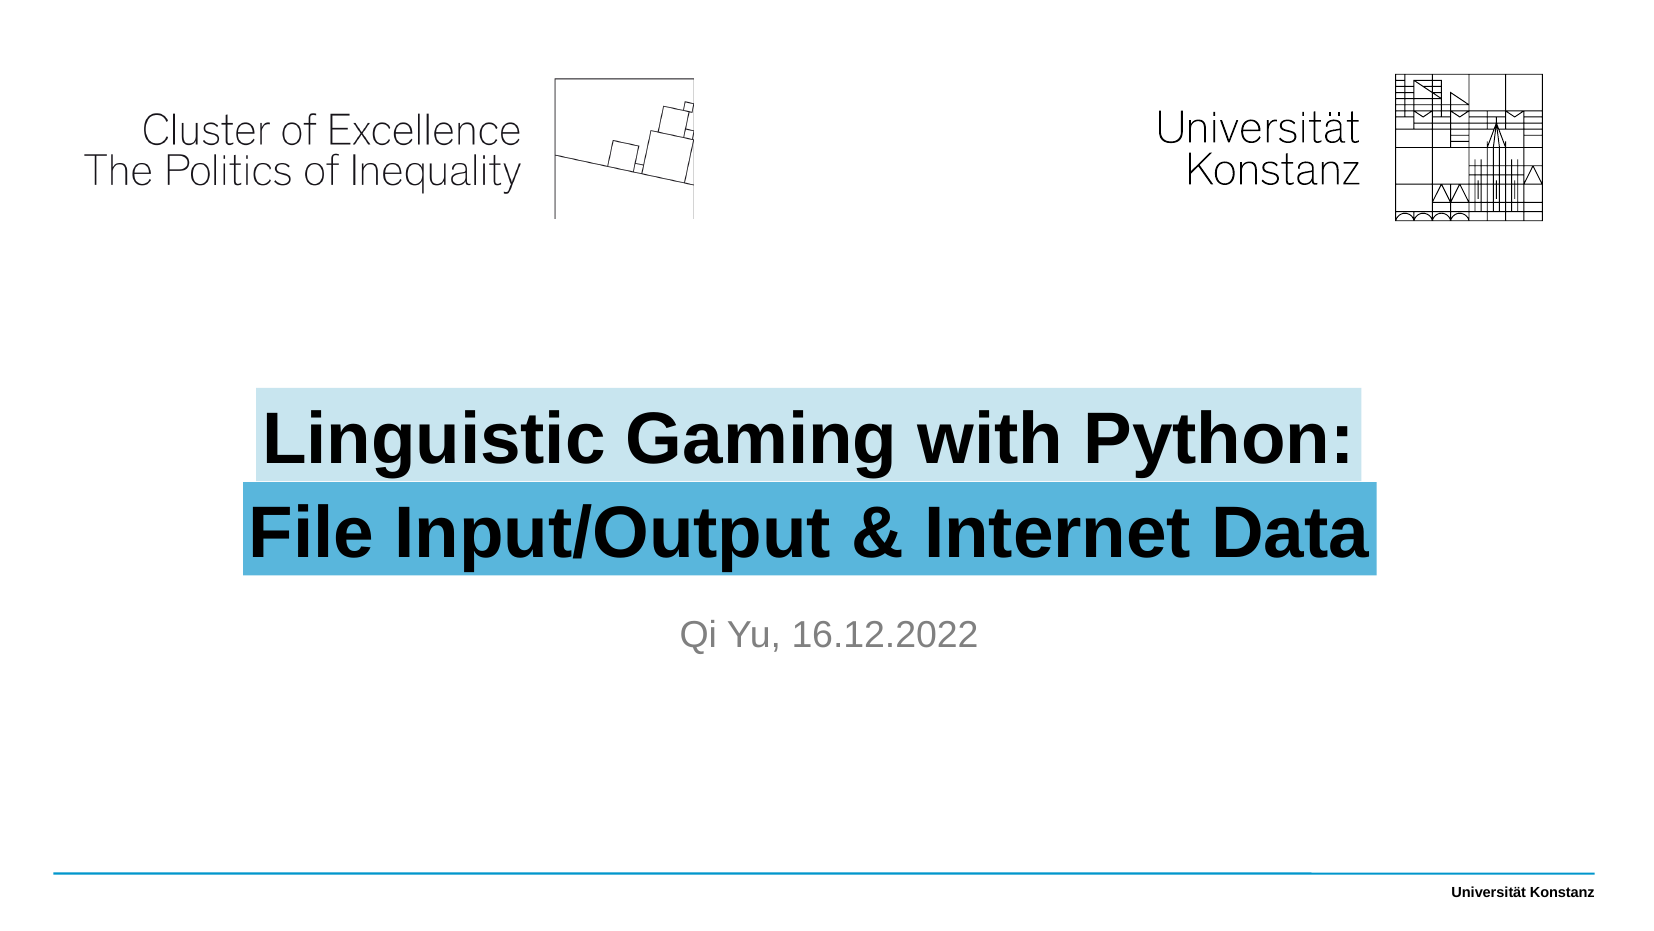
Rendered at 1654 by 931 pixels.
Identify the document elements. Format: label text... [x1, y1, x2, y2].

text_box File Input/Output & Internet Data [241, 480, 1379, 578]
picture [84, 78, 695, 219]
text_box Linguistic Gaming with Python: [254, 386, 1363, 480]
text_box Qi Yu, 16.12.2022 [261, 525, 1397, 656]
